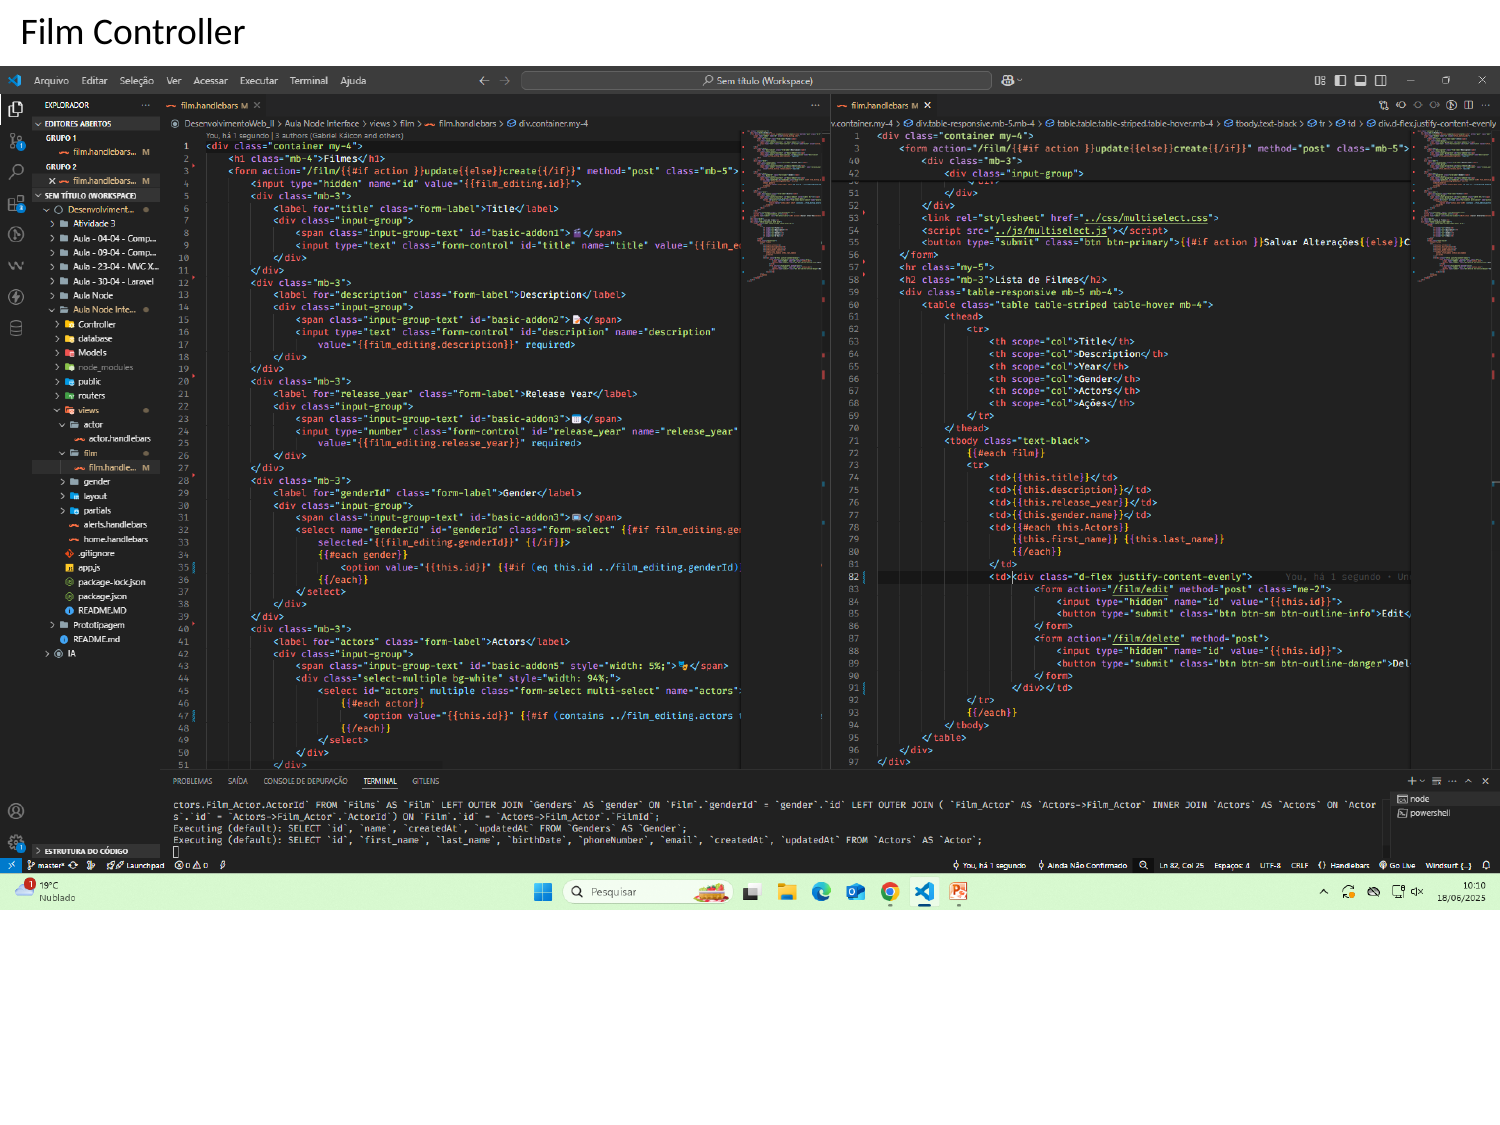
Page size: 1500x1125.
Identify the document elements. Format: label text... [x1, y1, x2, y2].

text_box Film Controller [5, 0, 278, 60]
picture [0, 66, 1500, 911]
